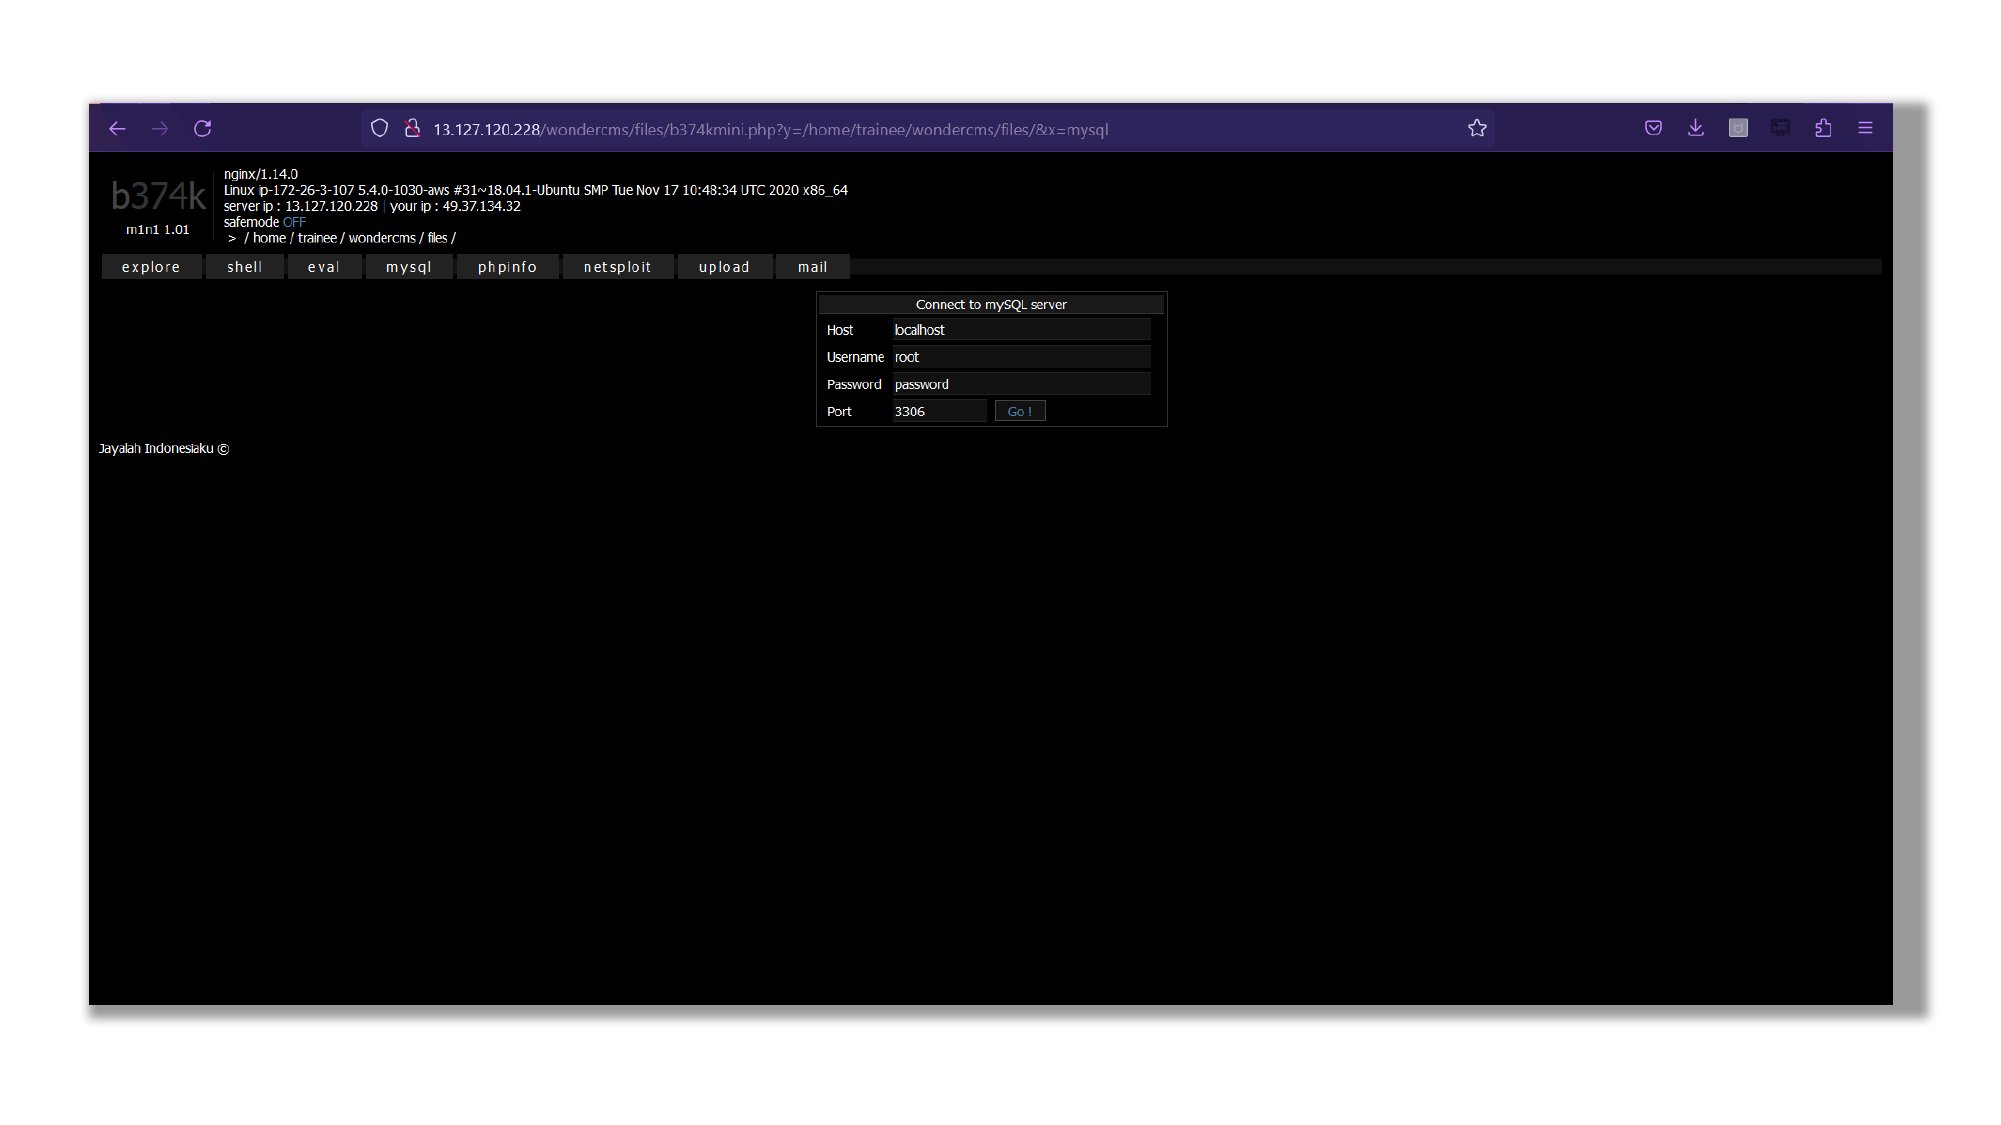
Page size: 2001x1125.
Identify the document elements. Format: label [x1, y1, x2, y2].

list [89, 103, 1893, 1005]
